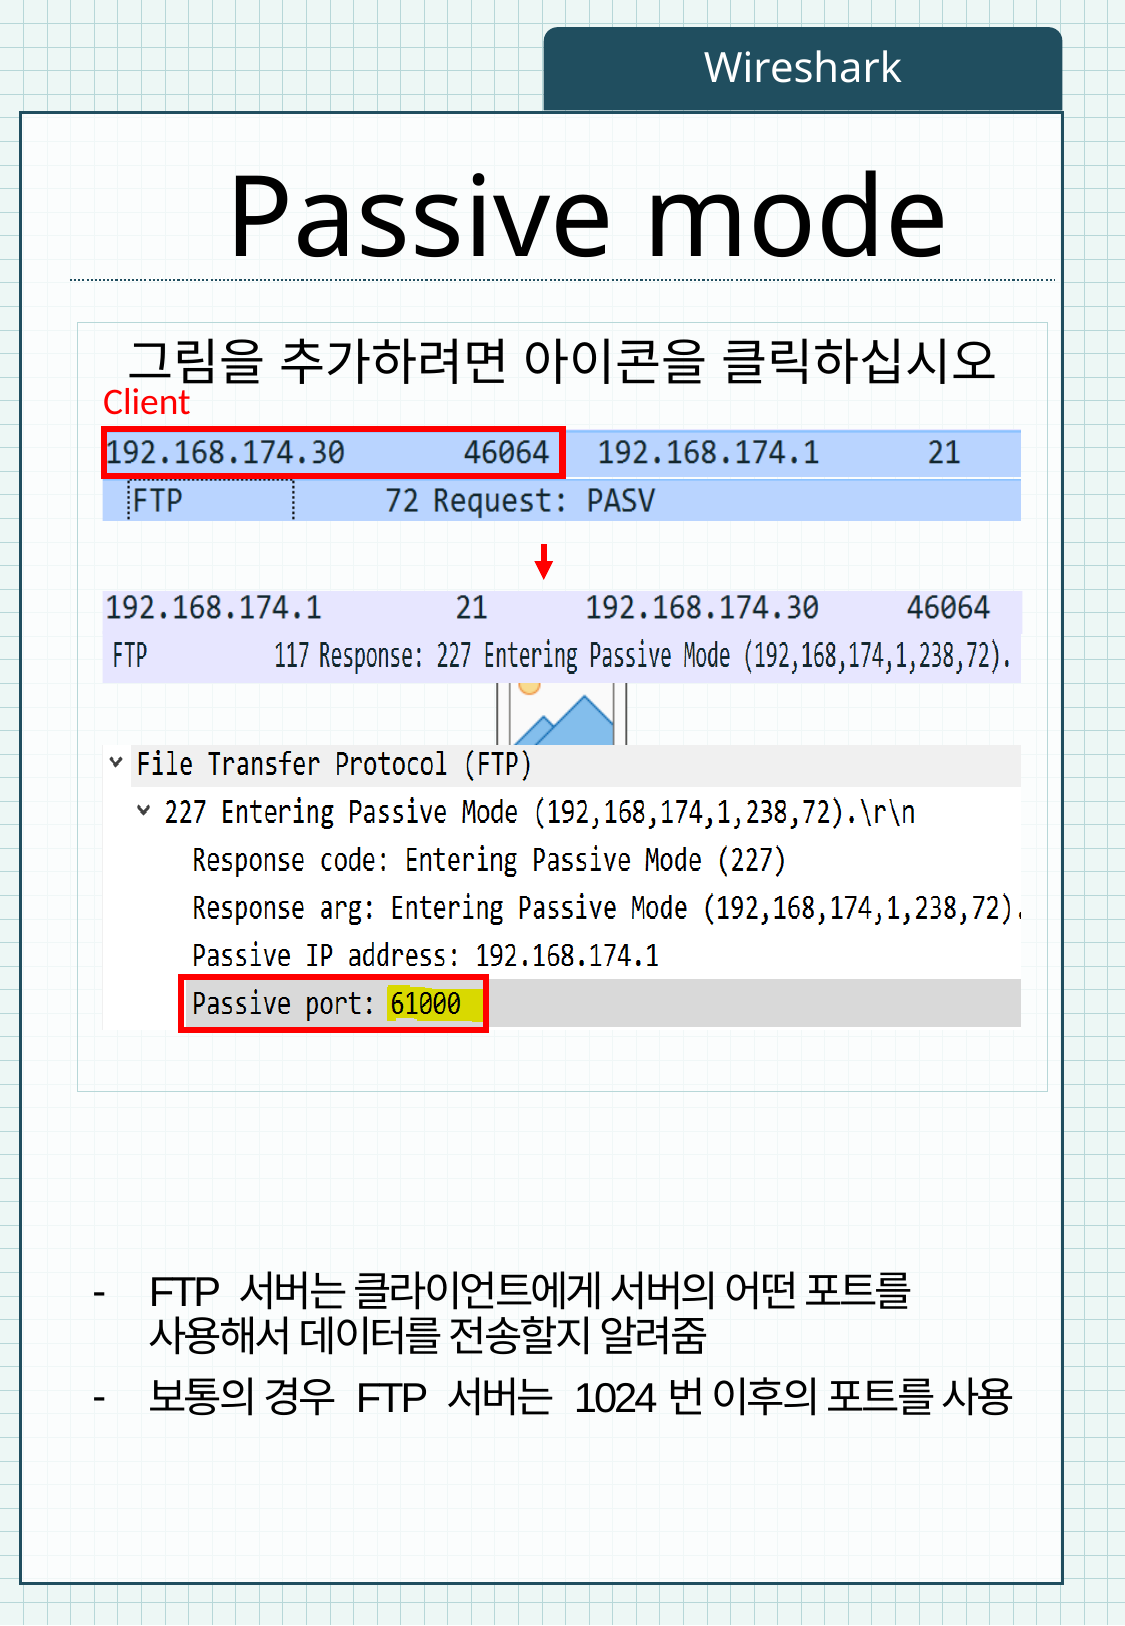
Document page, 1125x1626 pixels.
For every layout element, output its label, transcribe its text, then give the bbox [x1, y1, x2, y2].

text_box [102, 152, 1073, 162]
text_box [542, 26, 1064, 112]
text_box Passive mode [102, 162, 1073, 278]
text_box FTP 서버는 클라이언트에게 서버의 어떤 포트를 사용해서 데이터를 전송할지 알려줌 보통의 경우 FTP 서버는 1024번 이후의 포트를 사용 [77, 1142, 1046, 1515]
picture [77, 322, 1048, 1092]
text_box [20, 112, 1063, 1585]
text_box Wireshark [560, 35, 1046, 103]
